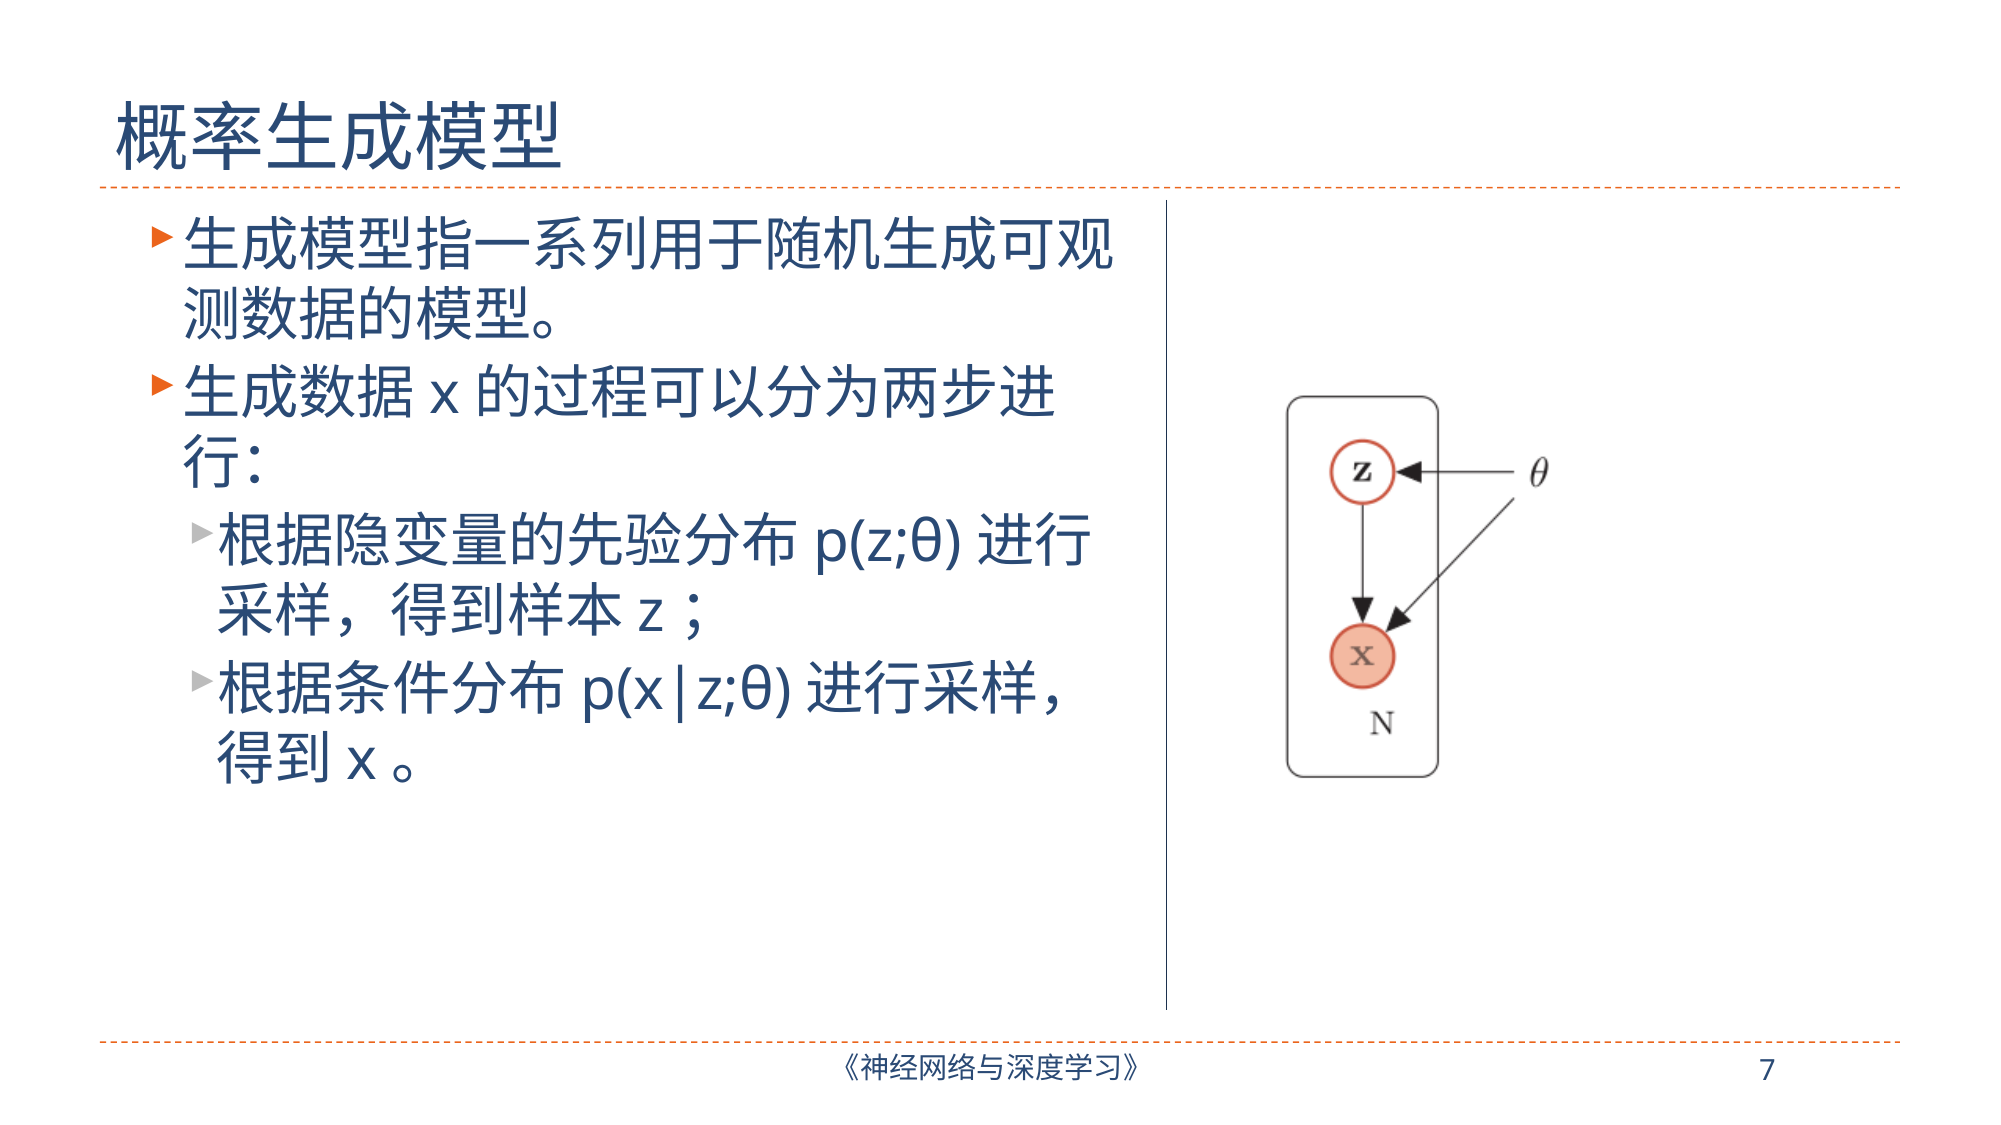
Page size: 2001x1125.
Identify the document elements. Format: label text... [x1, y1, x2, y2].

list 生成模型指一系列用于随机生成可观测数据的模型。 生成数据x的过程可以分为两步进行： 根据隐变量的先验分布p(z;θ)进行采样，得到样本z； 根据条件分布p(x|z;θ)进行采样，得到x。 [99, 200, 1134, 1010]
picture [1237, 374, 1610, 801]
title 概率生成模型 [99, 37, 1900, 188]
